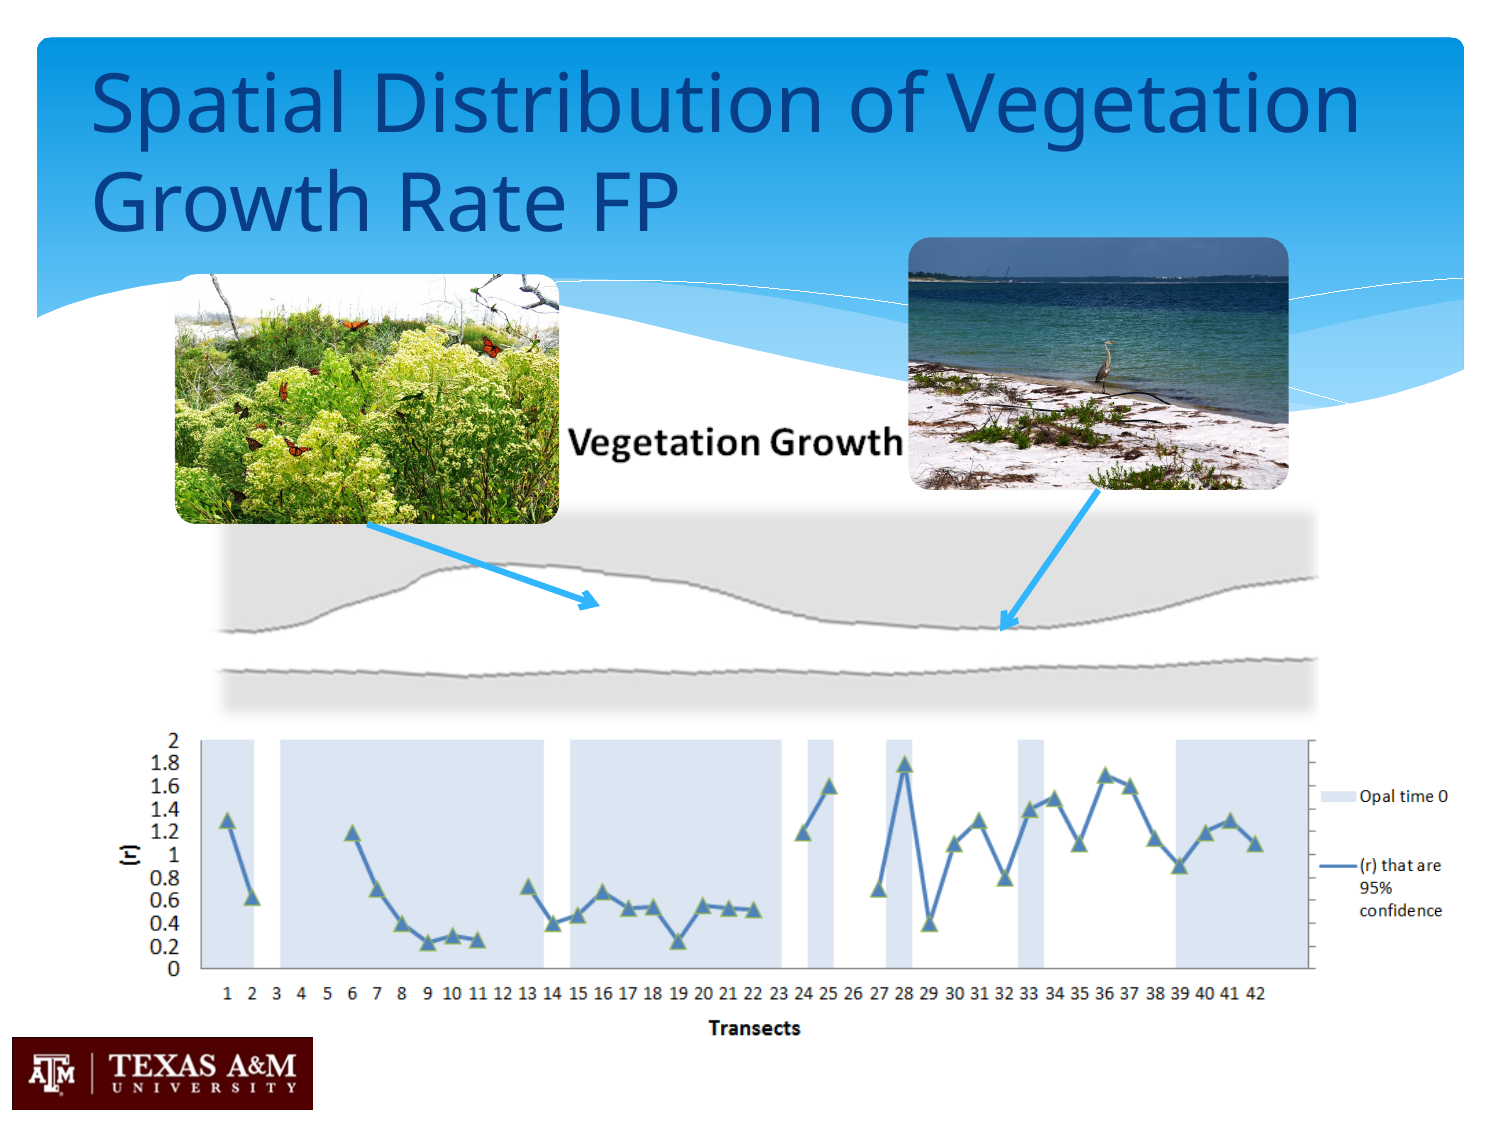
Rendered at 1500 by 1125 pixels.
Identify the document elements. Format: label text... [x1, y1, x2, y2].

picture [12, 237, 1477, 1110]
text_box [999, 489, 1099, 632]
title Spatial Distribution of Vegetation Growth Rate FP [75, 34, 1425, 263]
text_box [366, 523, 601, 607]
